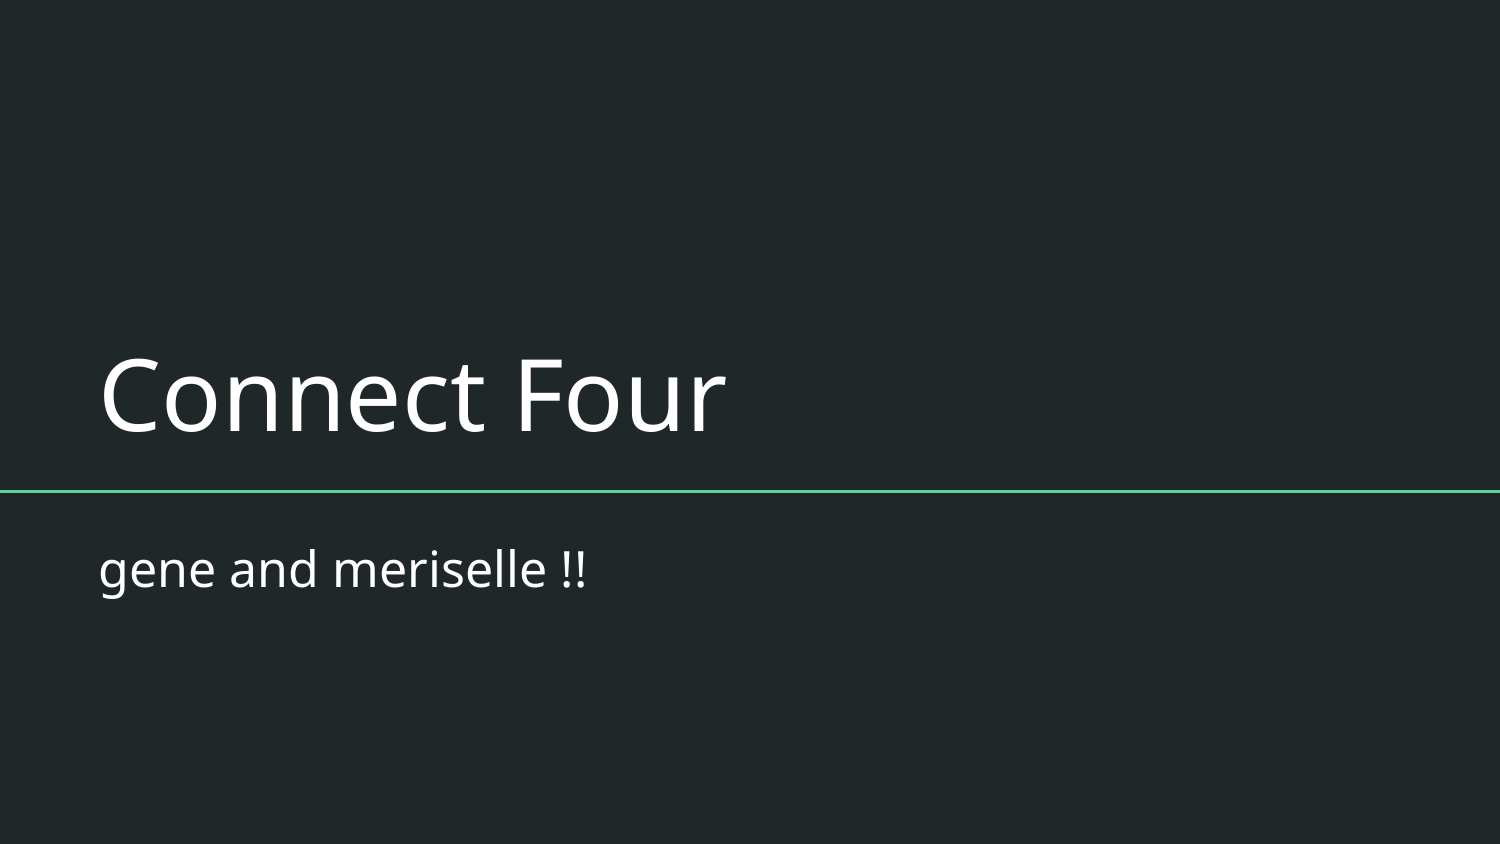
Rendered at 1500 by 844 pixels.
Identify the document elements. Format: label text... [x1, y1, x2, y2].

subtitle gene and meriselle !! [83, 522, 1417, 626]
title Connect Four [83, 206, 1417, 467]
